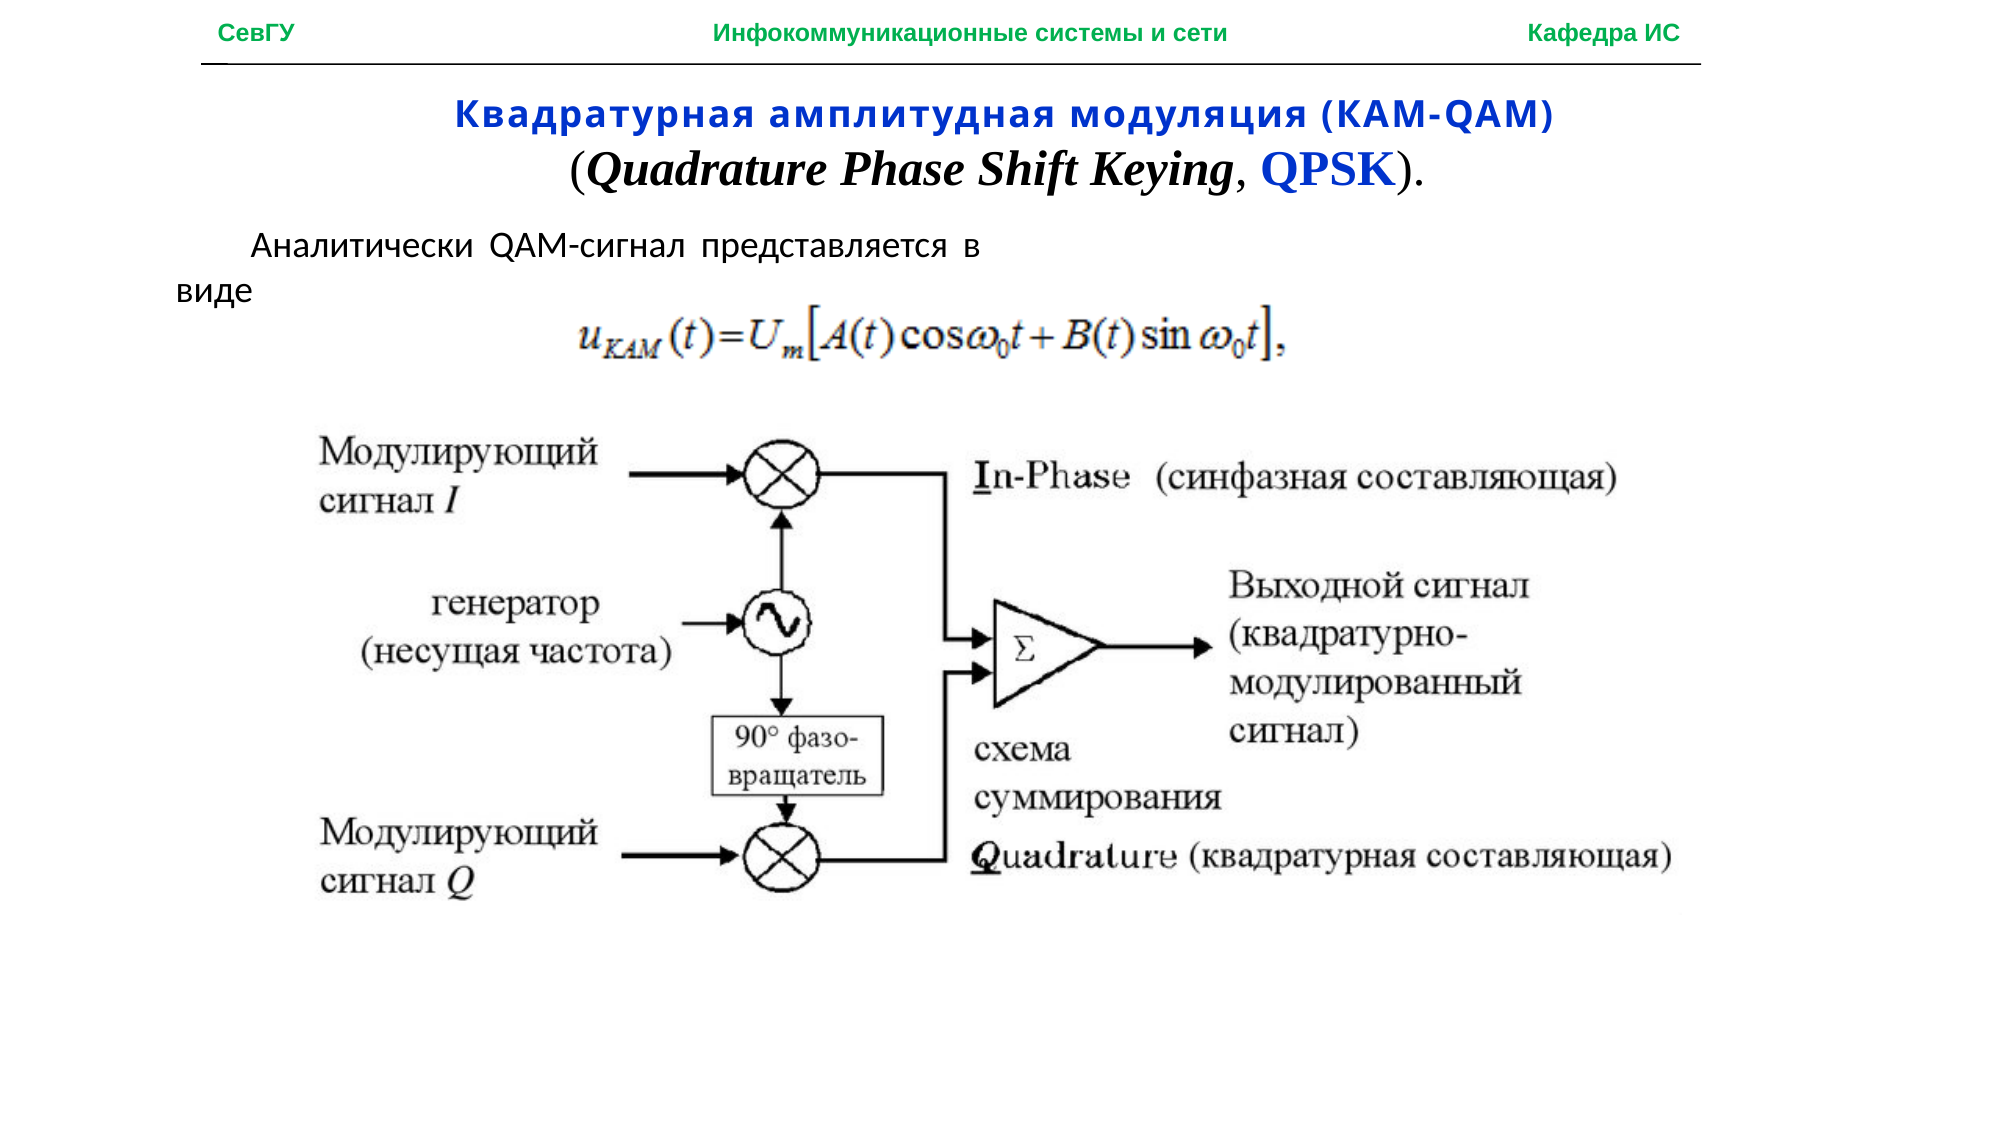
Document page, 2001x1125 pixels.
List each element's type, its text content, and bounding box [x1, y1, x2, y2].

text_box Квадратурная амплитудная модуляция (КАМ-QAM) (Quadrature Phase Shift Keying, QPSK). [201, 82, 1807, 203]
text_box СевГУ Инфокоммуникационные системы и сети Кафедра ИС [201, 9, 1701, 55]
picture [273, 401, 1682, 915]
text_box Аналитически QAM-сигнал представляется в виде [160, 212, 997, 273]
picture [559, 284, 1302, 393]
